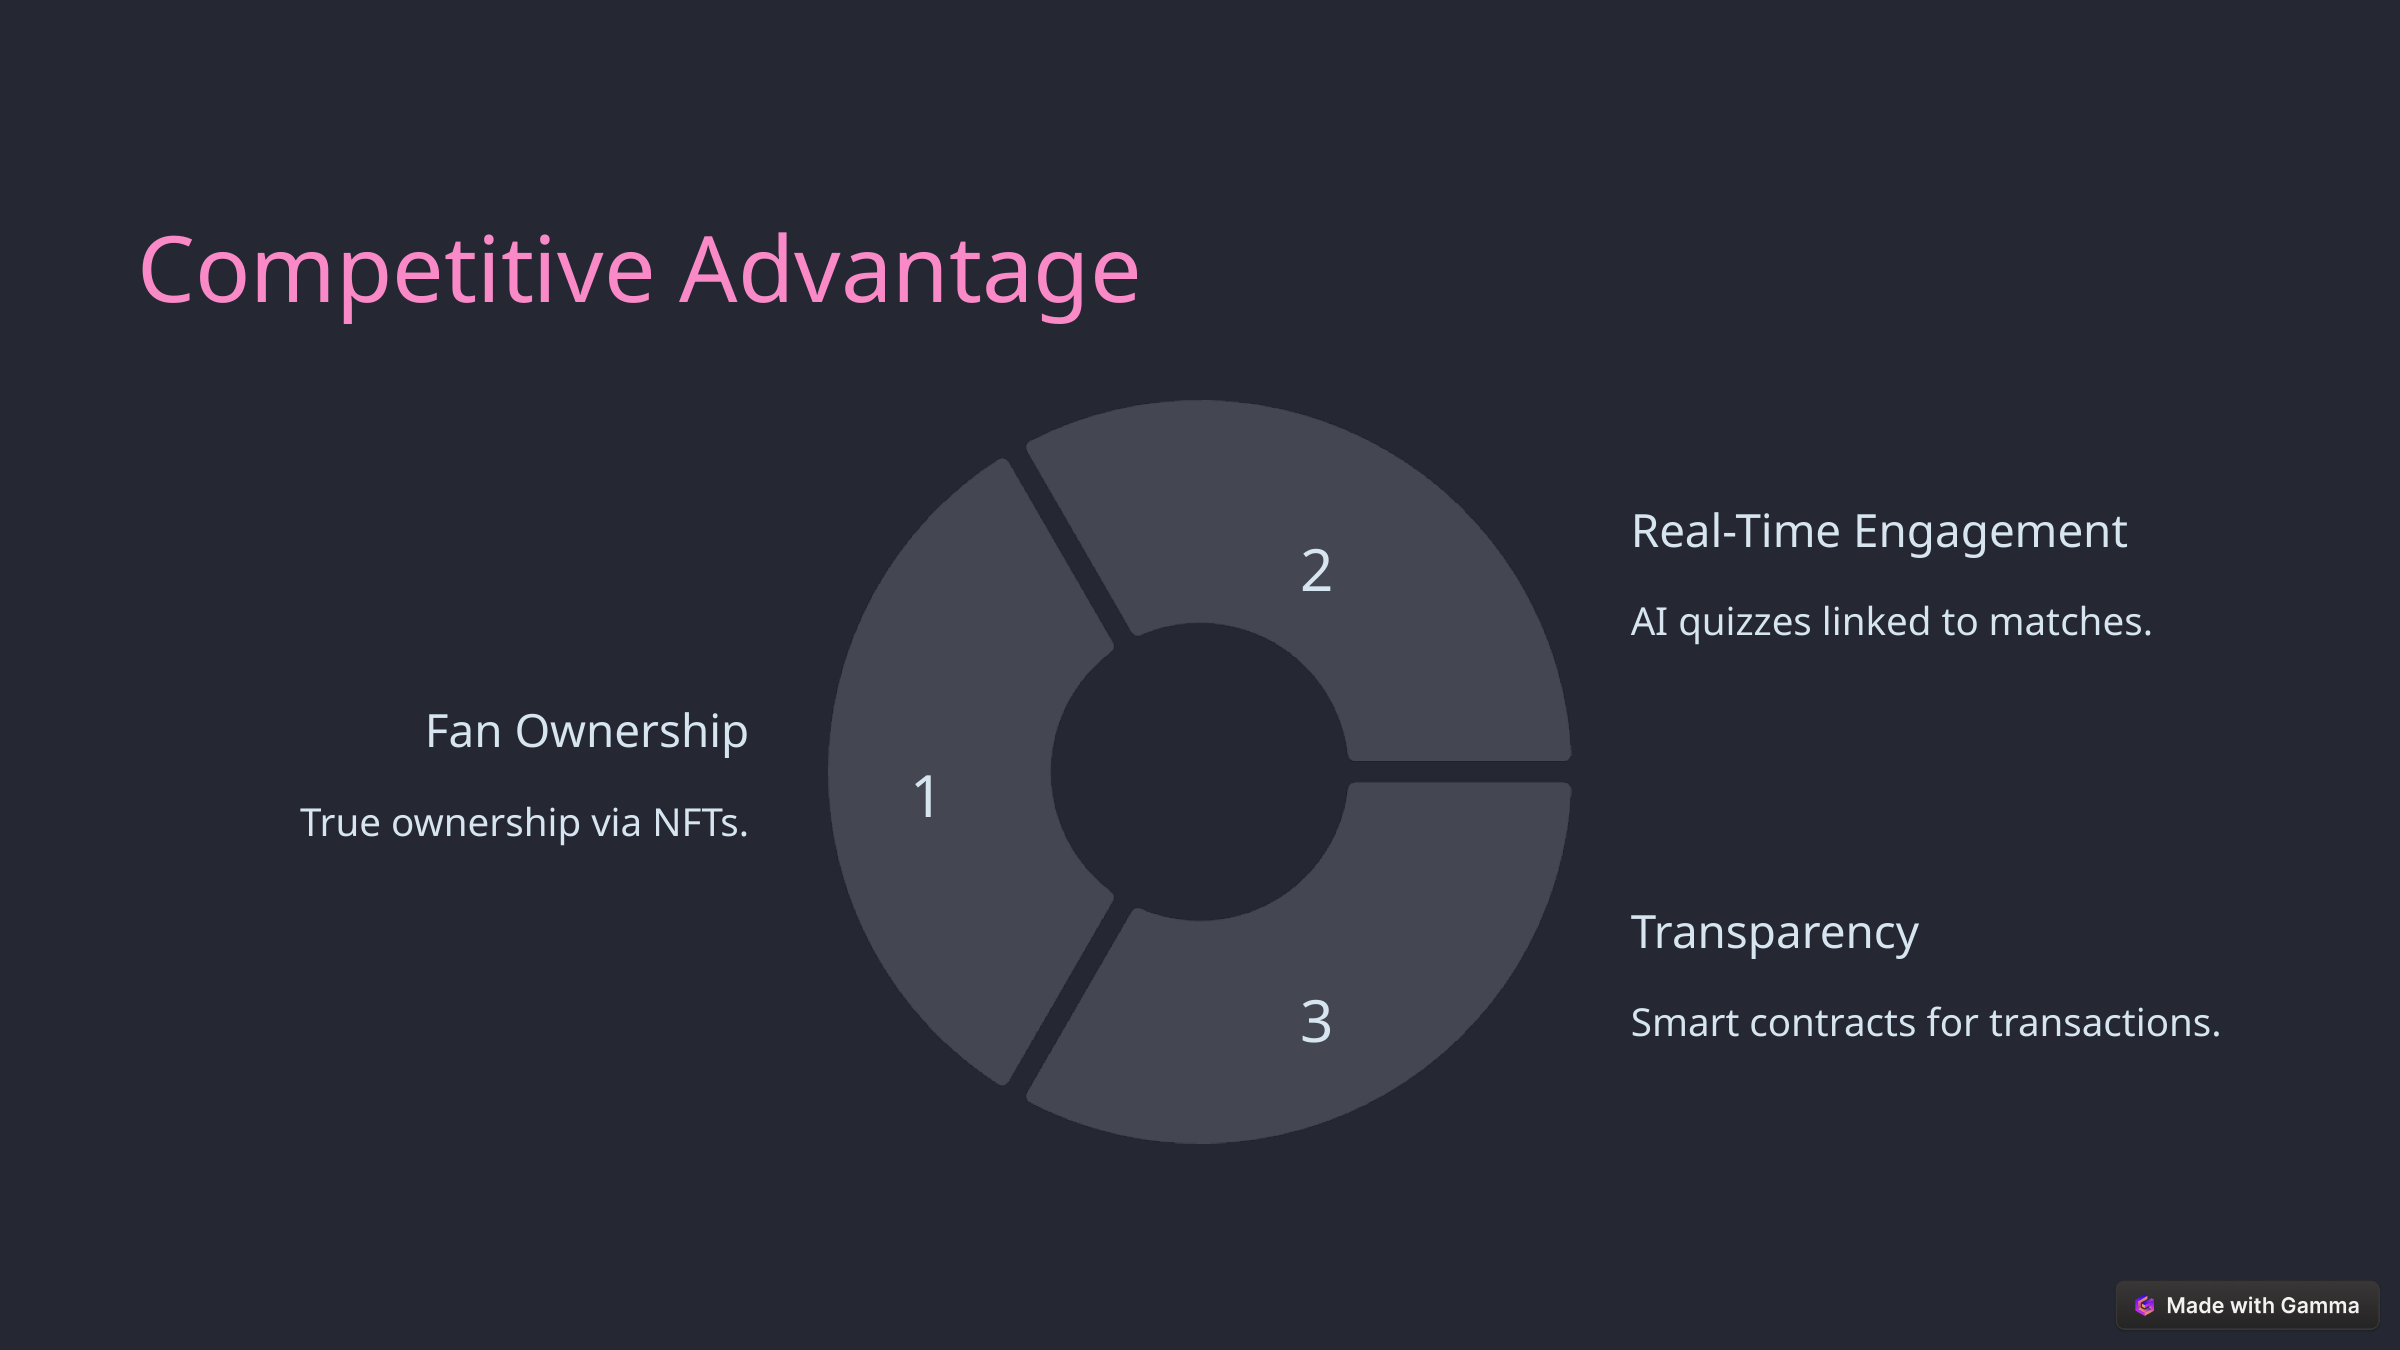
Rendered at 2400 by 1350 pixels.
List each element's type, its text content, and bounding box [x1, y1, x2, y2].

text_box Competitive Advantage [137, 206, 1134, 322]
text_box Fan Ownership [287, 699, 750, 758]
picture [828, 400, 1572, 1144]
text_box Smart contracts for transactions. [1630, 981, 2263, 1045]
text_box Real-Time Engagement [1630, 499, 2130, 557]
text_box AI quizzes linked to matches. [1630, 580, 2263, 644]
text_box True ownership via NFTs. [137, 781, 750, 844]
text_box Transparency [1630, 900, 2093, 959]
picture [2106, 1271, 2389, 1339]
